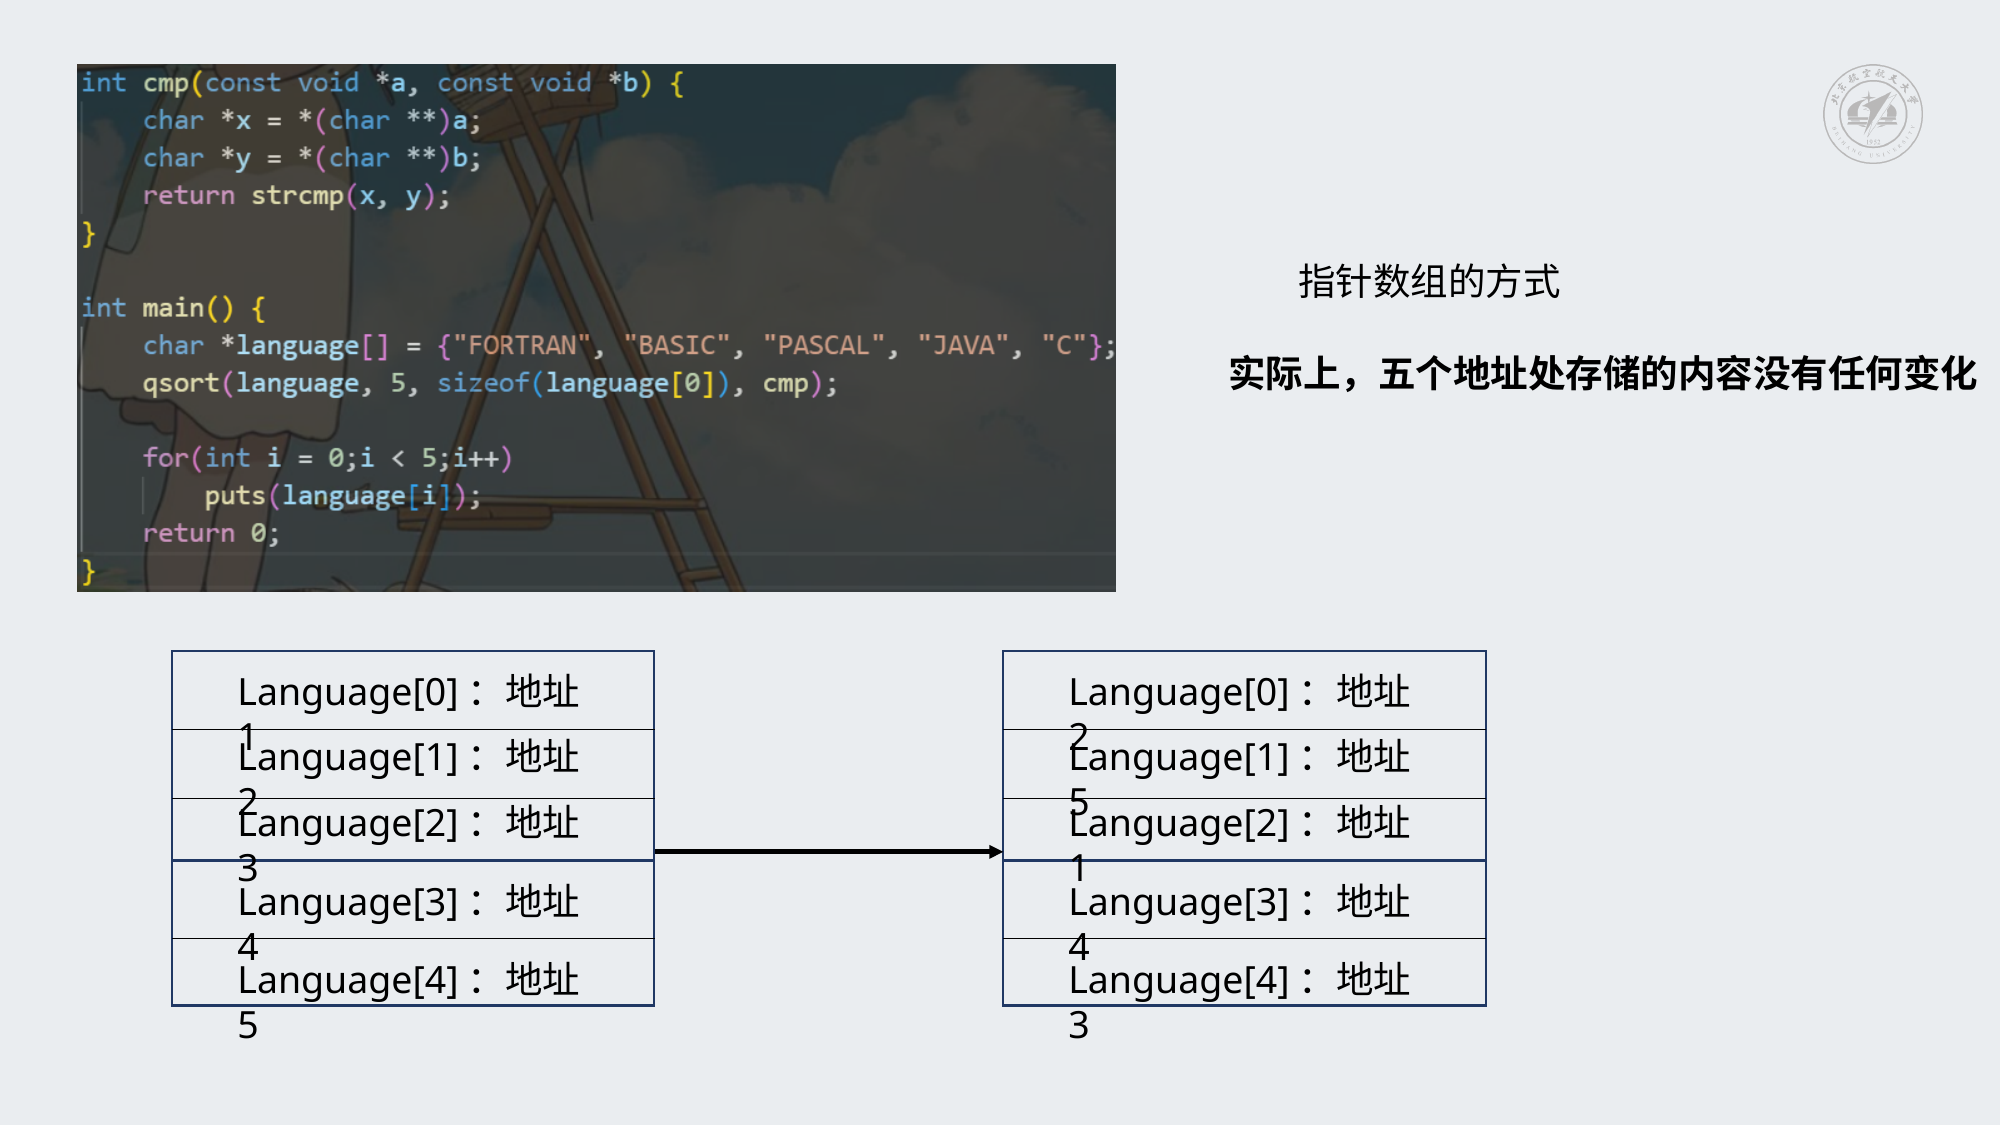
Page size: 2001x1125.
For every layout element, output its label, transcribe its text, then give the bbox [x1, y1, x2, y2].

text_box Language[2]：地址3 [222, 791, 605, 798]
text_box Language[1]：地址5 [1053, 730, 1436, 791]
picture [77, 64, 1116, 592]
text_box Language[3]：地址4 [222, 939, 605, 948]
text_box [605, 939, 655, 1007]
text_box Language[3]：地址4 [222, 870, 605, 937]
text_box Language[4]：地址3 [1053, 948, 1436, 1054]
picture [1823, 64, 1923, 164]
text_box [171, 859, 222, 1007]
text_box 实际上，五个地址处存储的内容没有任何变化 [1213, 342, 2000, 403]
text_box Language[1]：地址5 [1053, 725, 1436, 729]
text_box [1436, 859, 1487, 1007]
text_box Language[3]：地址4 [1053, 939, 1436, 948]
text_box Language[2]：地址1 [1053, 791, 1436, 798]
text_box Language[4]：地址5 [222, 948, 605, 1054]
text_box Language[1]：地址2 [222, 725, 605, 729]
text_box [171, 650, 655, 859]
text_box Language[3]：地址4 [1053, 870, 1436, 937]
text_box [1002, 859, 1053, 1007]
text_box 指针数组的方式 [1283, 250, 1849, 311]
text_box Language[2]：地址1 [1053, 799, 1436, 870]
text_box Language[1]：地址2 [222, 730, 605, 791]
text_box Language[0]：地址2 [1053, 660, 1436, 725]
text_box Language[2]：地址3 [222, 799, 605, 870]
text_box [605, 859, 655, 937]
text_box [1002, 650, 1487, 859]
text_box Language[0]：地址1 [222, 660, 605, 725]
